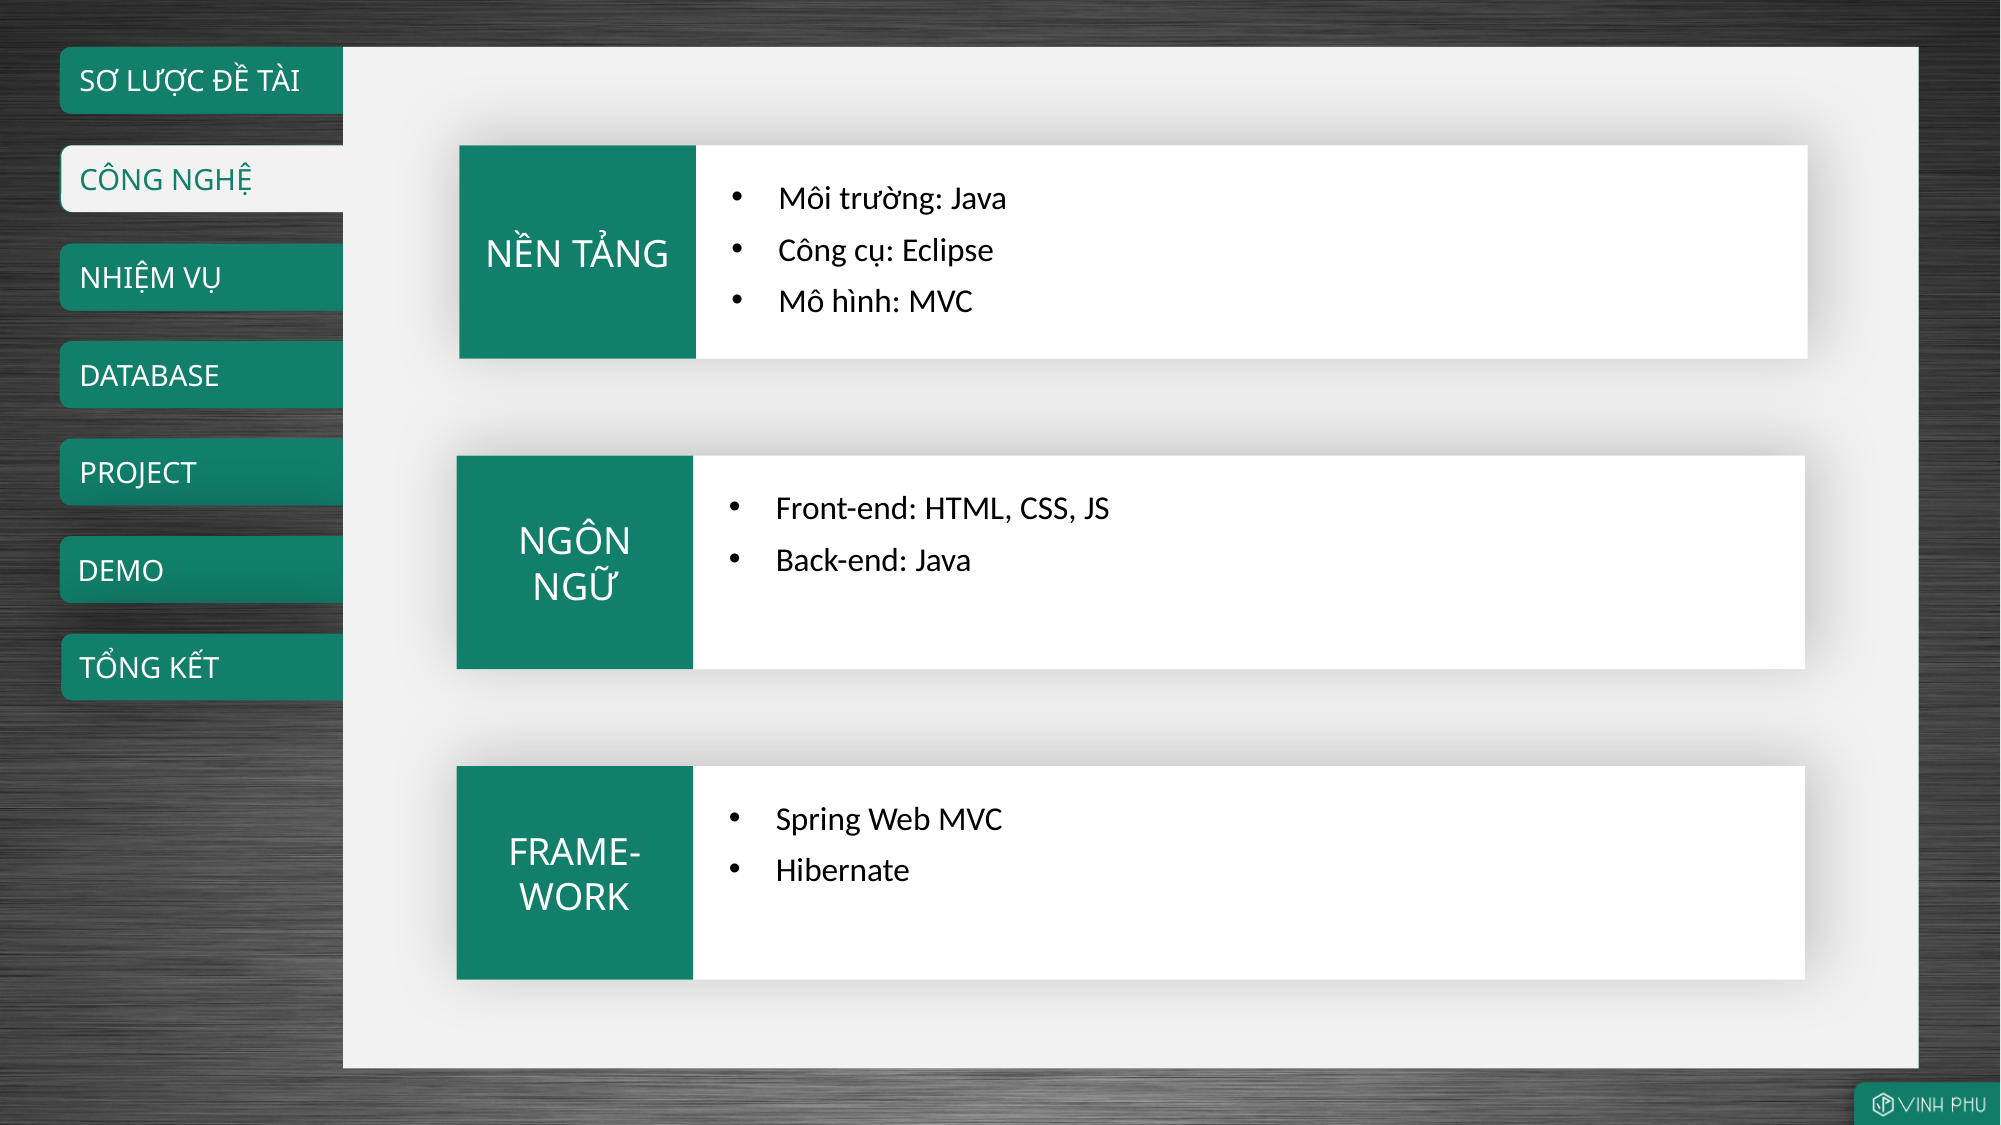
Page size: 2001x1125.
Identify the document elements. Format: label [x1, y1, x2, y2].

text_box [459, 145, 1808, 359]
text_box [59, 46, 1919, 1069]
picture [0, 0, 2001, 1125]
text_box [456, 766, 1806, 980]
text_box [456, 455, 1806, 670]
